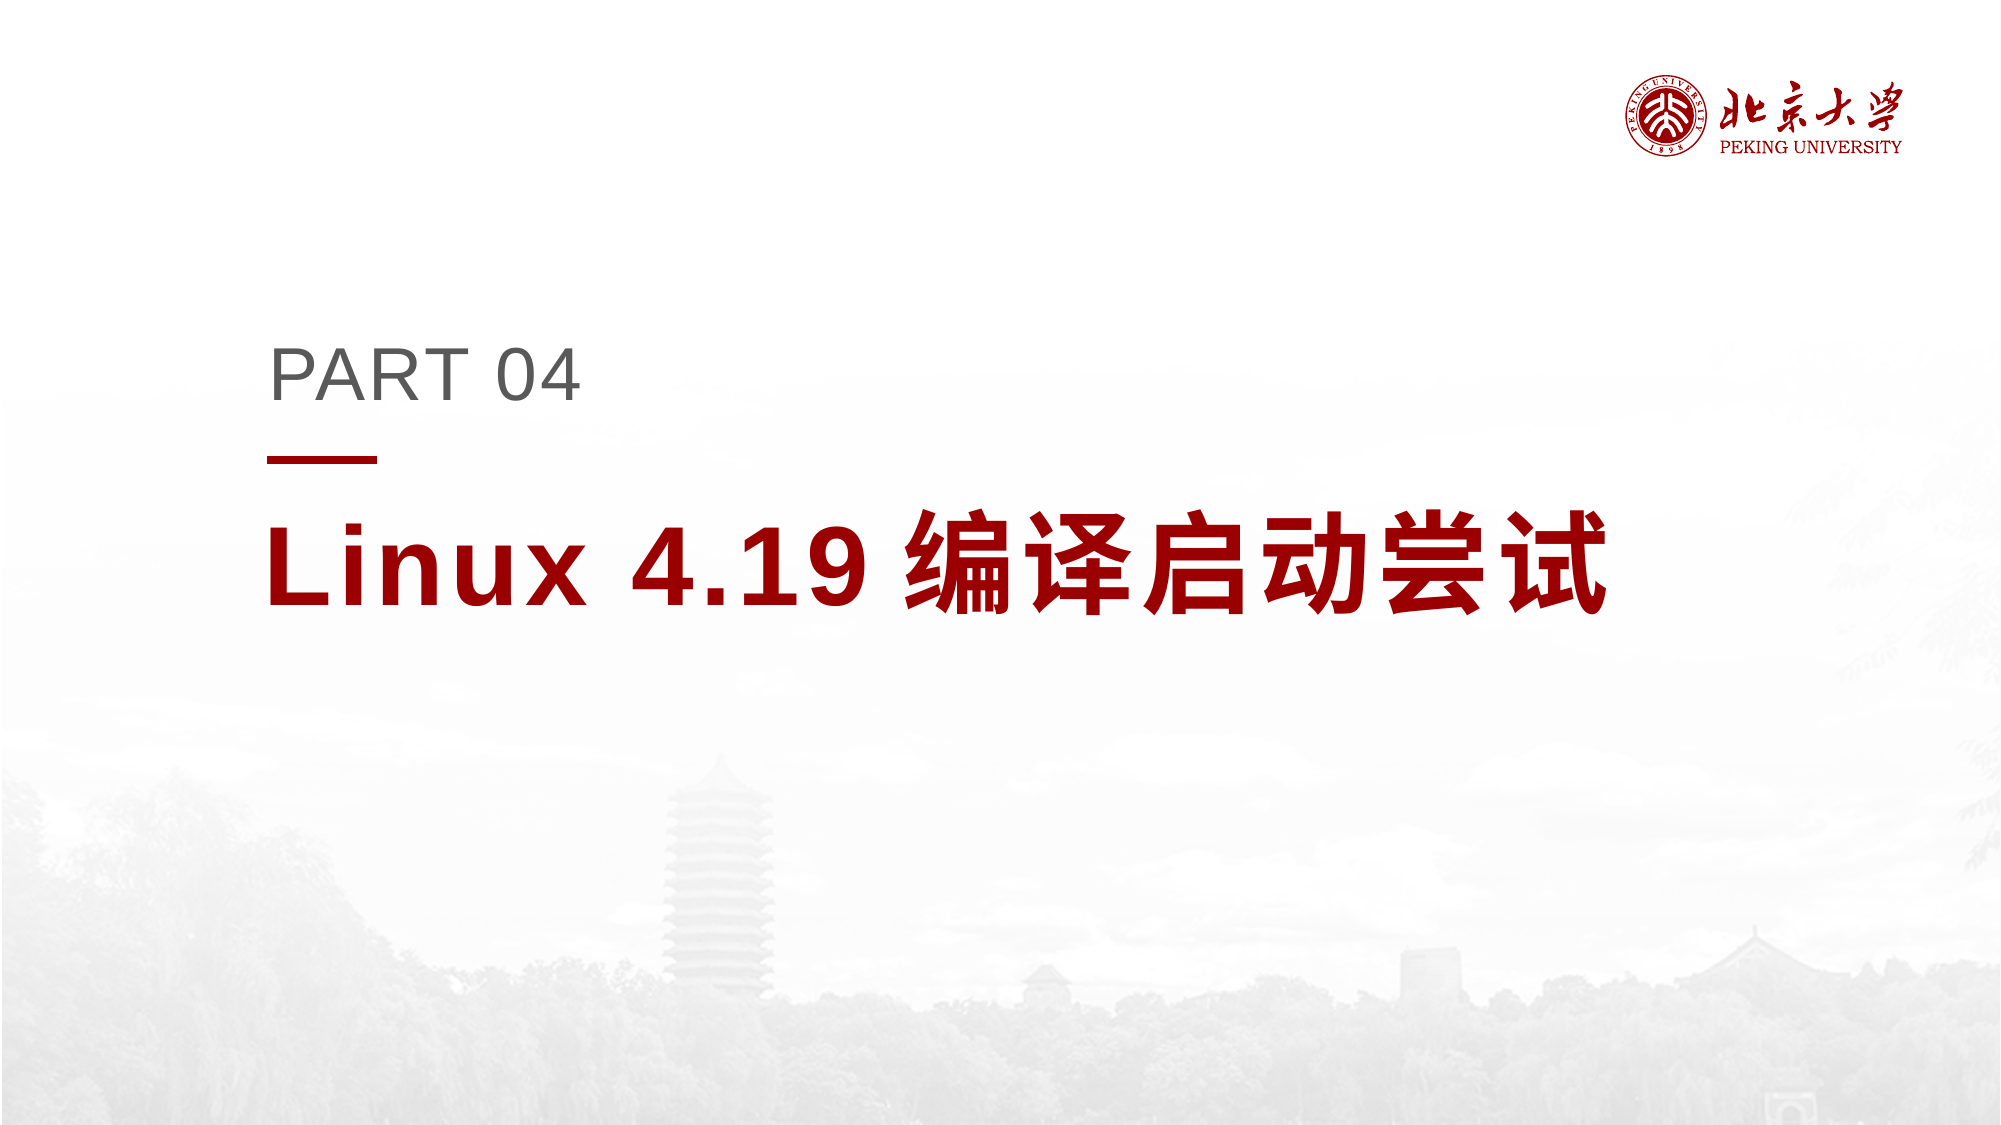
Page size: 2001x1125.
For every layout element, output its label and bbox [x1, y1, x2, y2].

text_box [1625, 74, 1903, 157]
picture [2, 1, 2000, 1125]
